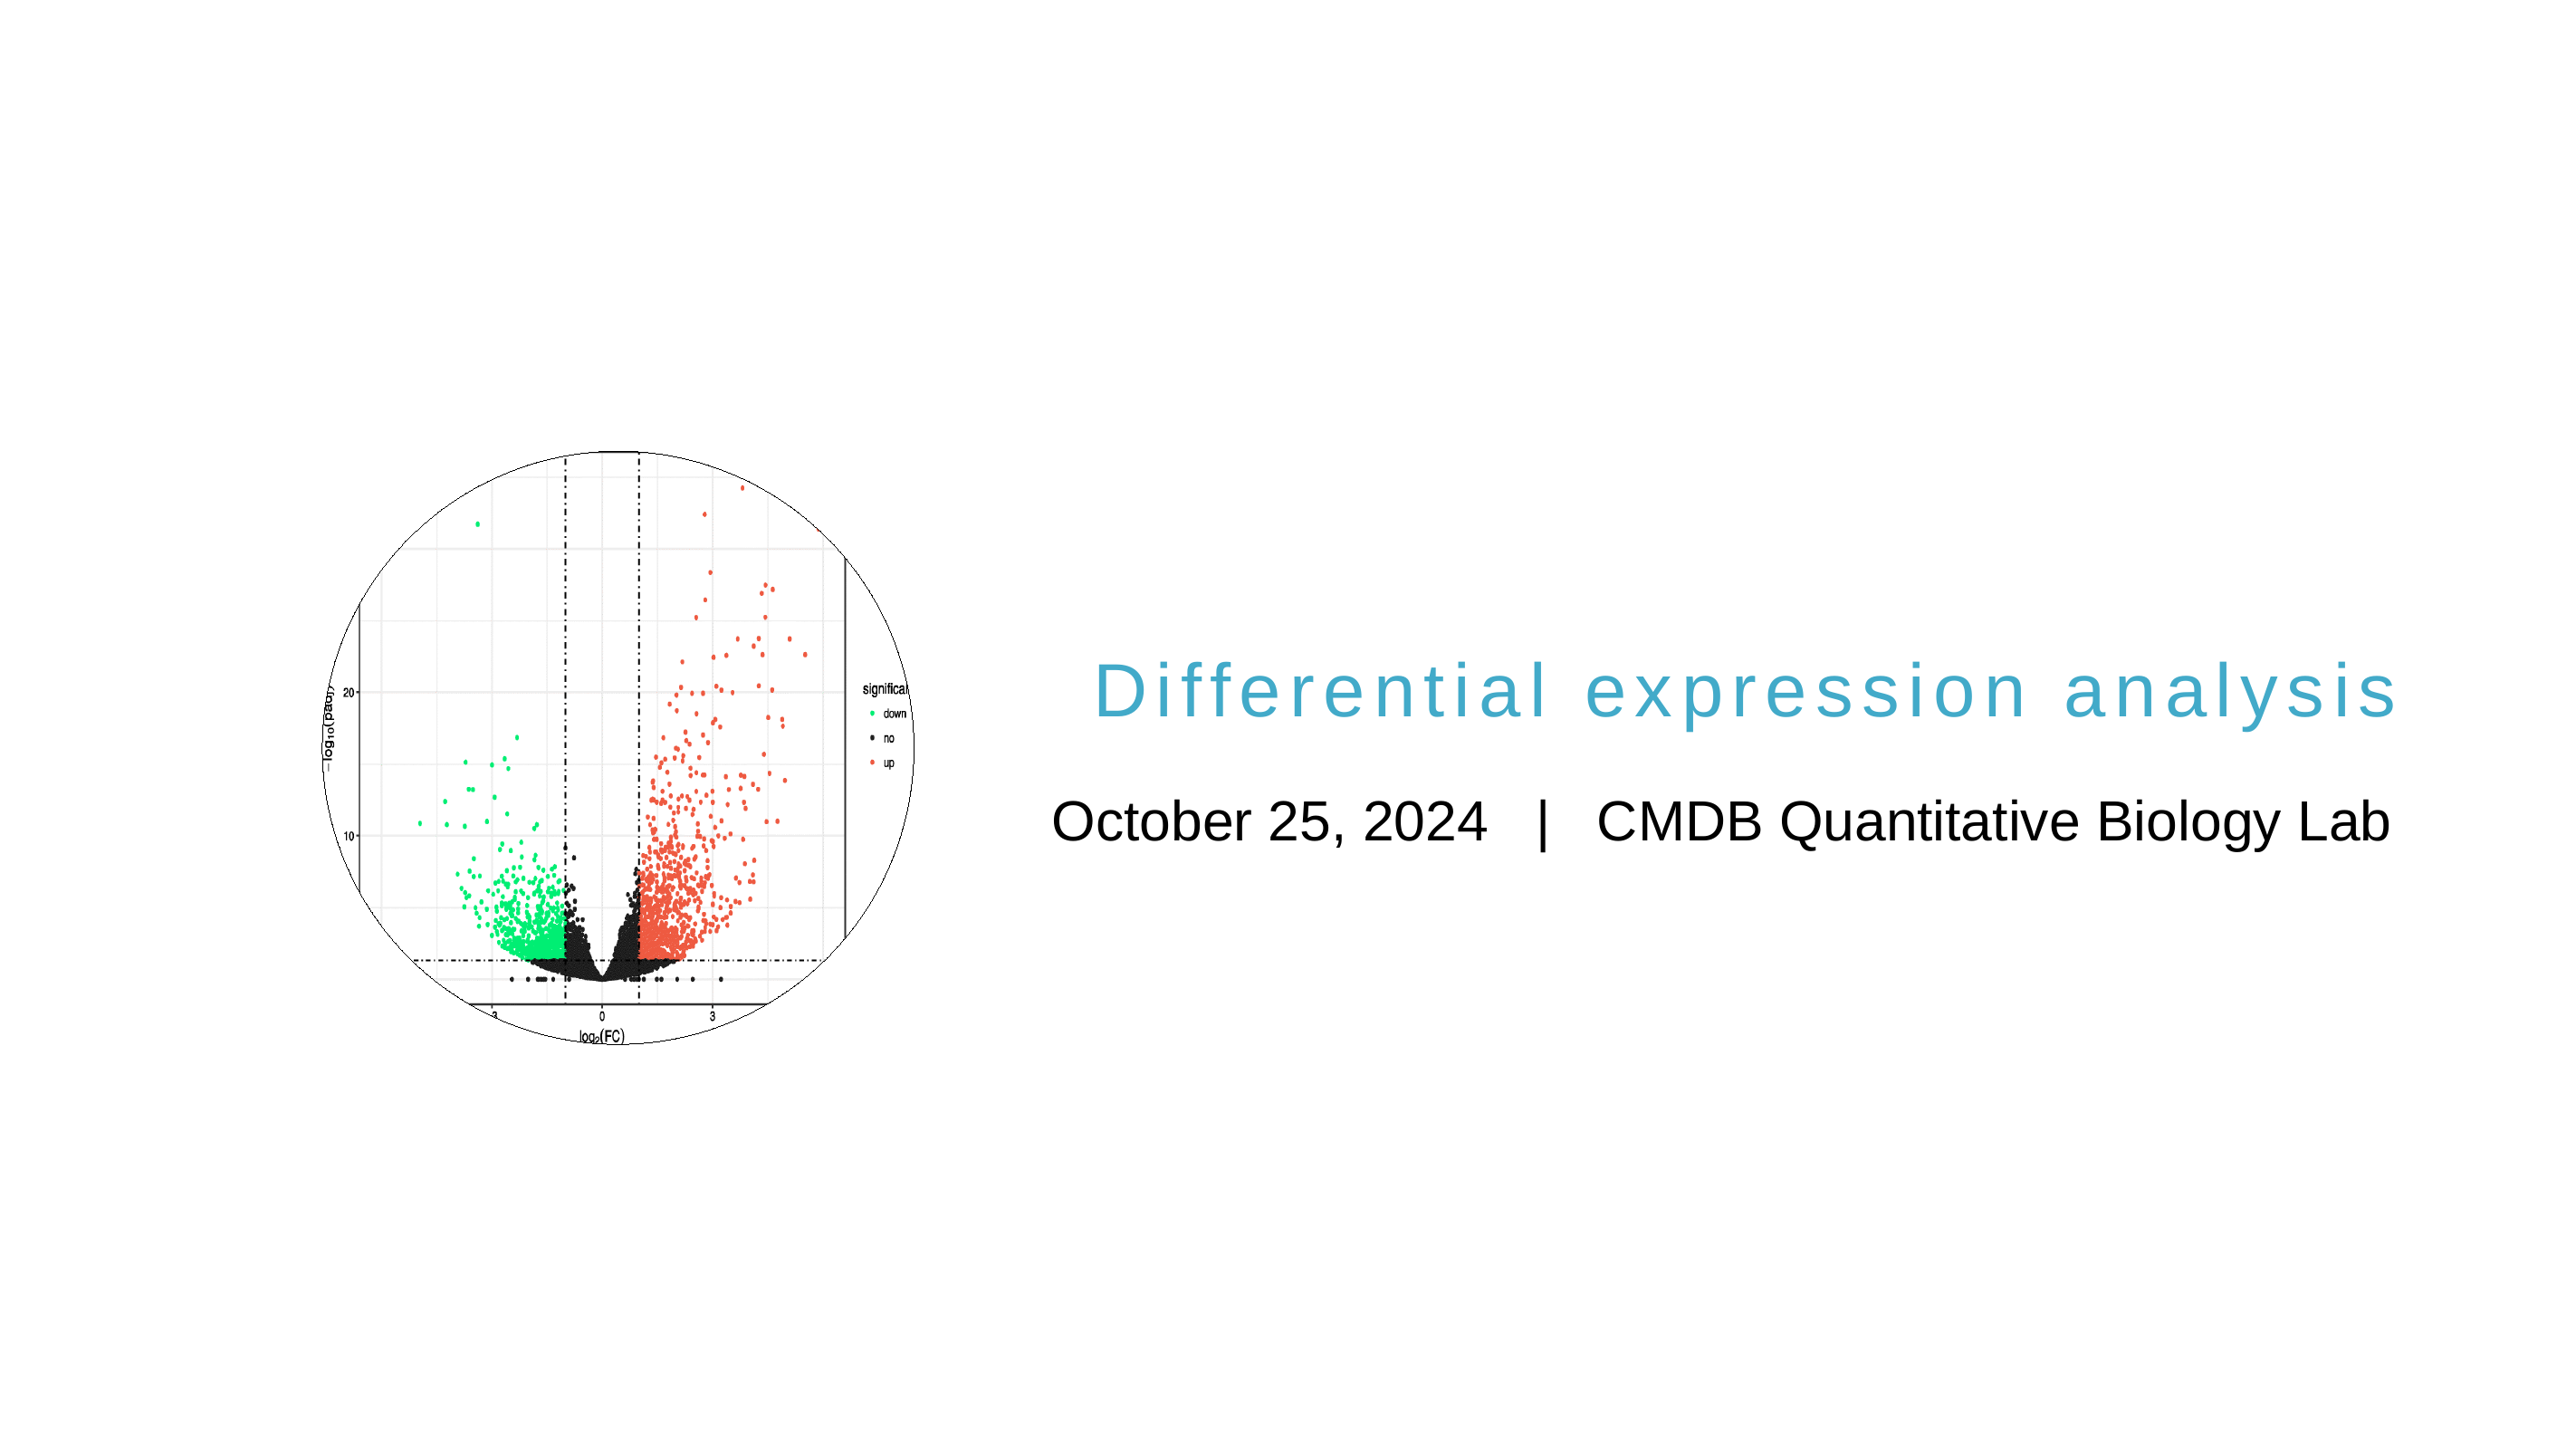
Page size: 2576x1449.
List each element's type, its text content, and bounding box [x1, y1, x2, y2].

list Differential expression analysis [936, 640, 2399, 708]
text_box October 25, 2024 | CMDB Quantitative Biology Lab [915, 779, 2399, 859]
picture [321, 450, 915, 1045]
